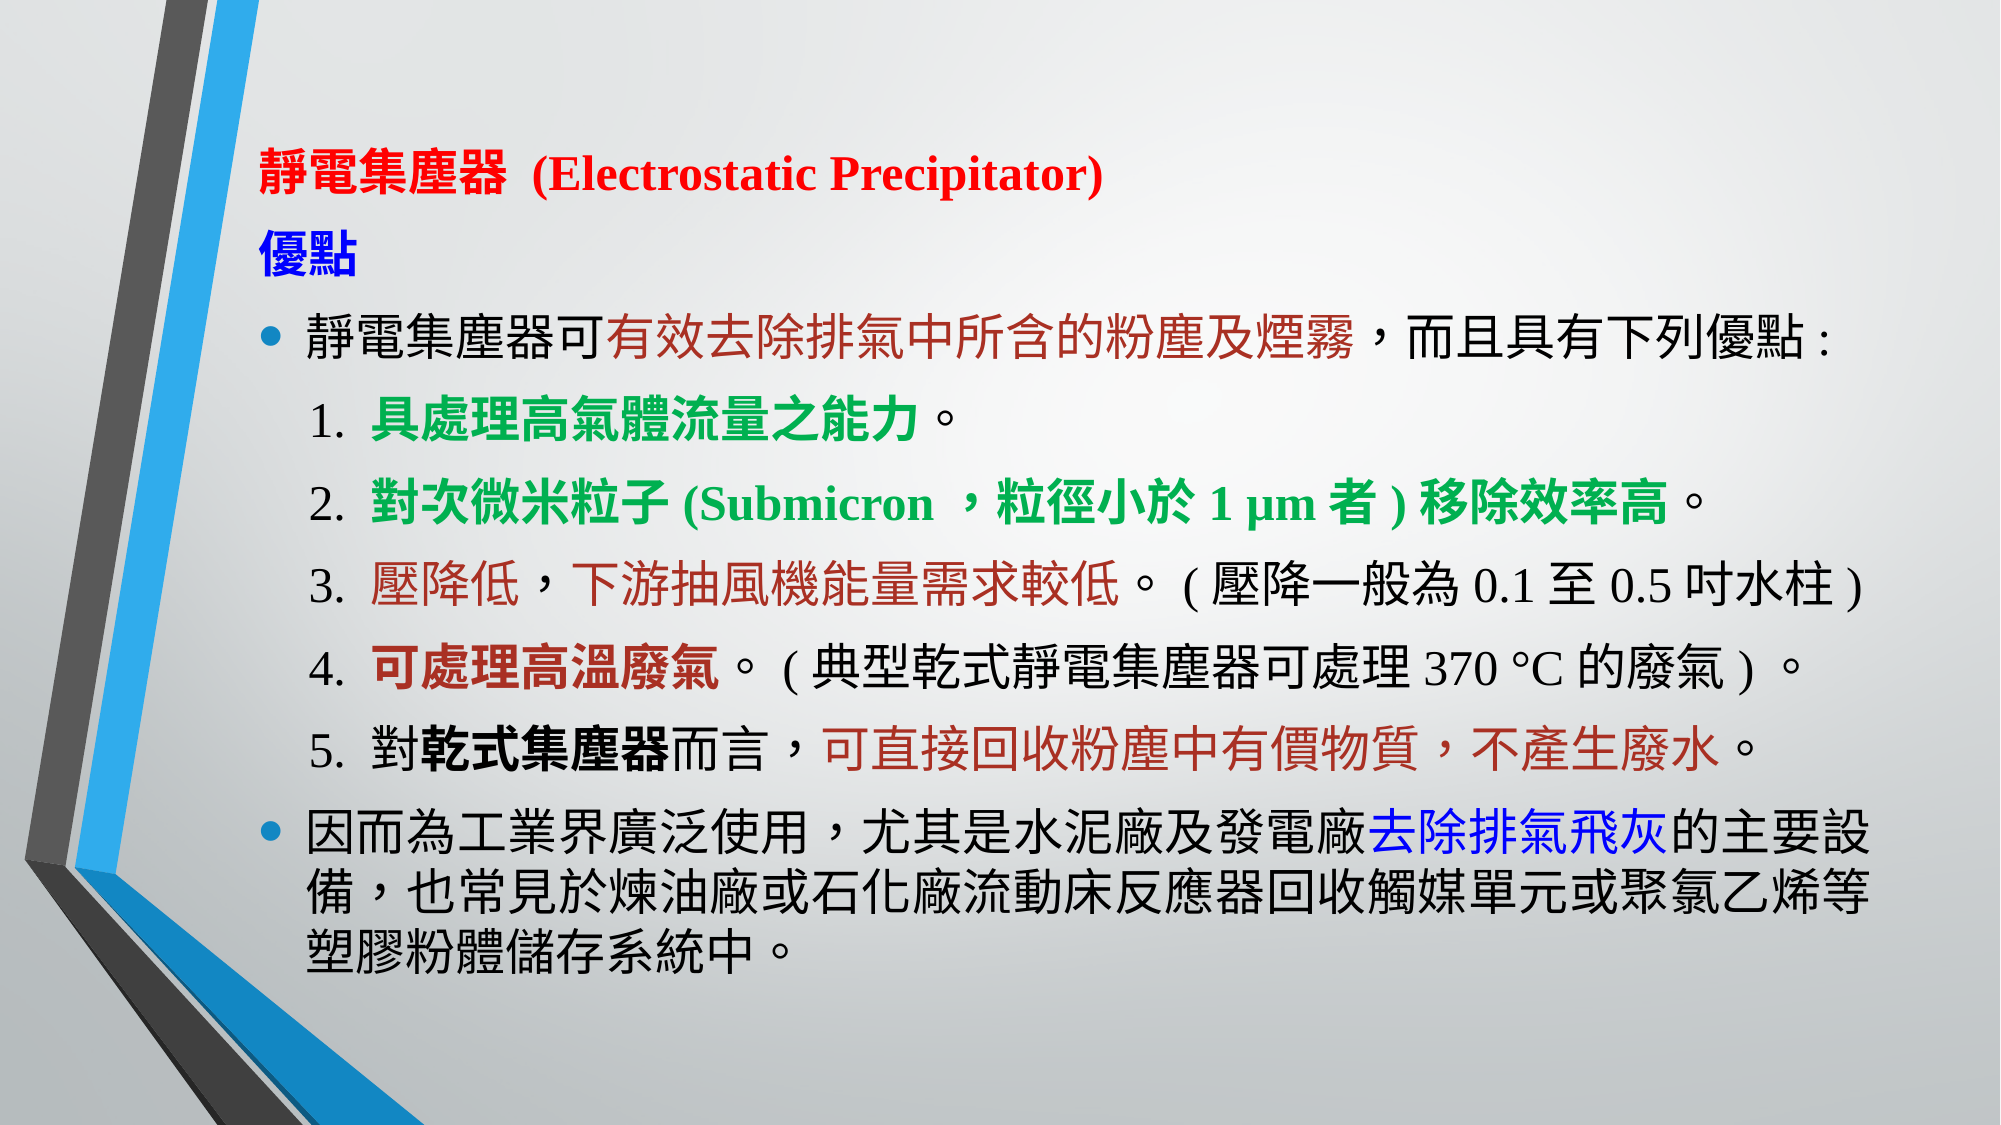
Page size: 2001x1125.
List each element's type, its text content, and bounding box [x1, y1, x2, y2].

list 靜電集塵器 (Electrostatic Precipitator) 優點 靜電集塵器可有效去除排氣中所含的粉塵及煙霧，而且具有下列優點: 1. 具處理高氣體流量之能力。 2. 對次微米粒子(Submicron，粒徑小於1 µm者)移除效率高。 3. 壓降低，下游抽風機能量需求較低。(壓降一般為0.1至0.5吋水柱) 4. 可處理高溫廢氣。(典型乾式靜電集塵器可處理370 °C的廢氣)。 5. 對乾式集塵器而言，可直接回收粉塵中有價物質，不產生廢水。 因而為工業界廣泛使用，尤其是水泥廠及發電廠去除排氣飛灰的主要設備，也常見於煉油廠或石化廠流動床反應器回收觸媒單元或聚氯乙烯等塑膠粉體儲存系統中。 [243, 83, 1887, 1038]
